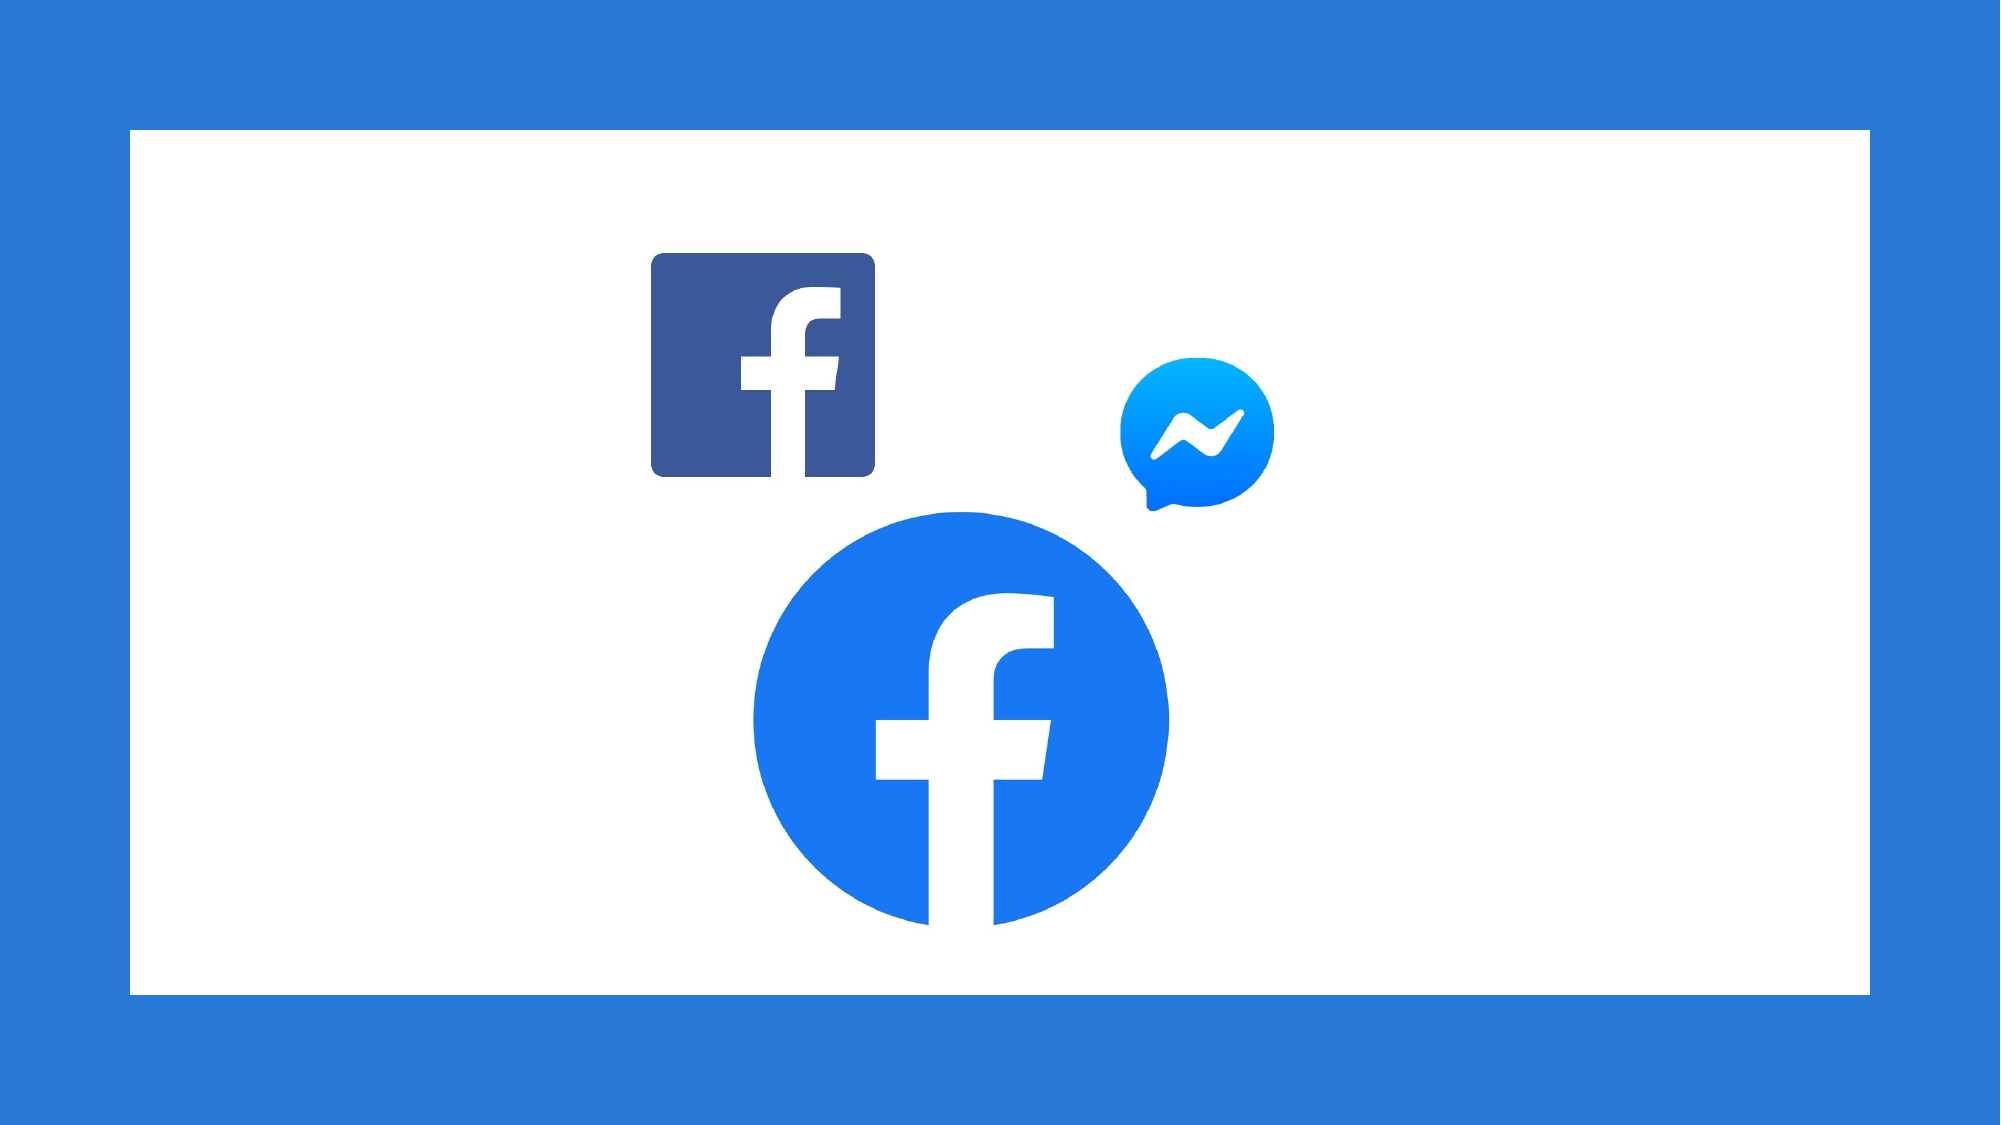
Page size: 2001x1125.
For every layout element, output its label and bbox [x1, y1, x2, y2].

text_box [132, 131, 1868, 993]
text_box [0, 0, 2000, 1125]
picture [582, 184, 1339, 941]
